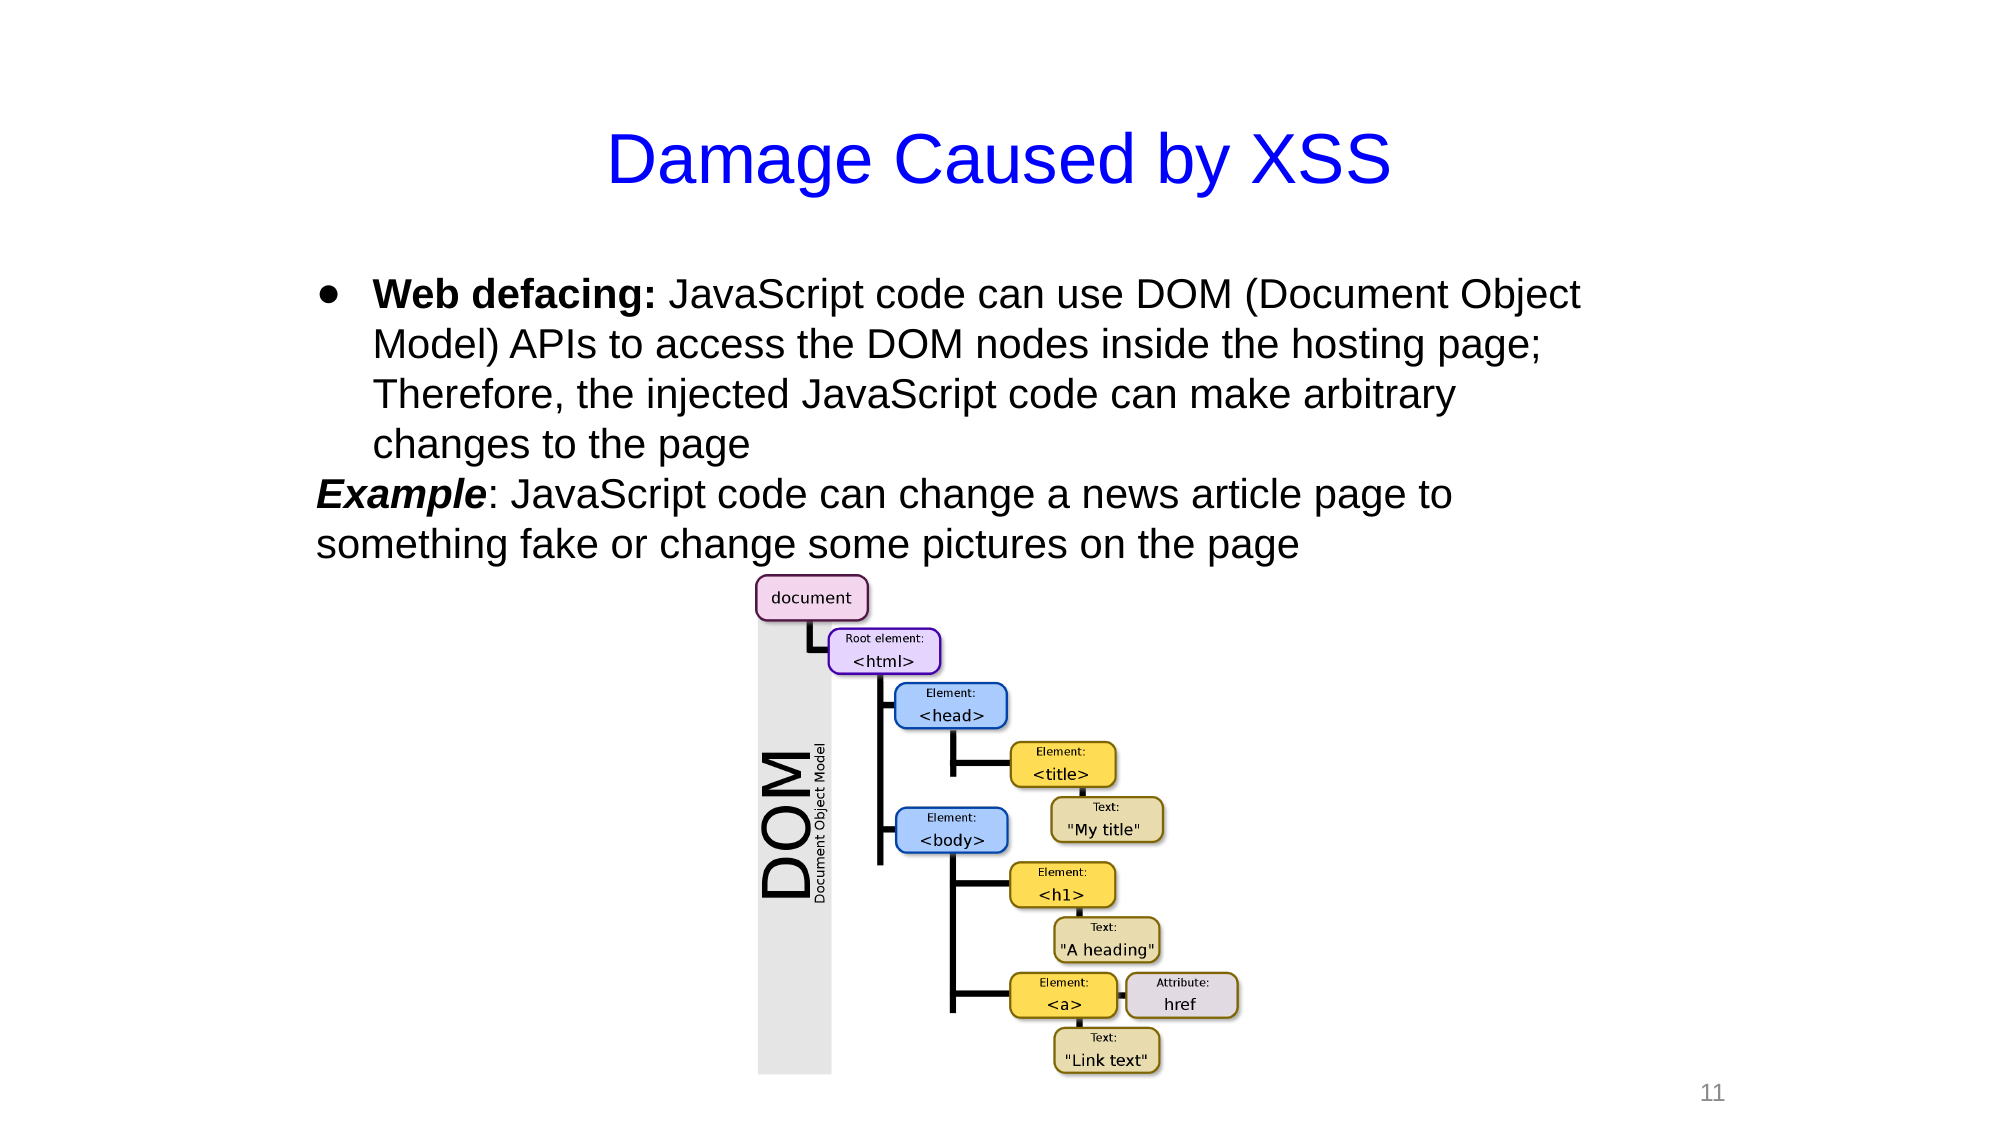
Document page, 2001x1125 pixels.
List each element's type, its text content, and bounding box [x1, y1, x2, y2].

title Damage Caused by XSS [68, 97, 1932, 223]
list Web defacing: JavaScript code can use DOM (Document Object Model) APIs to access the DOM nodes inside the hosting page; Therefore, the injected JavaScript code can make arbitrary changes to the page Example: JavaScript code can change a news article page to something fake or change some pictures on the page [301, 252, 1627, 1000]
picture [755, 574, 1245, 1081]
text_box 11 [1638, 1080, 1741, 1103]
